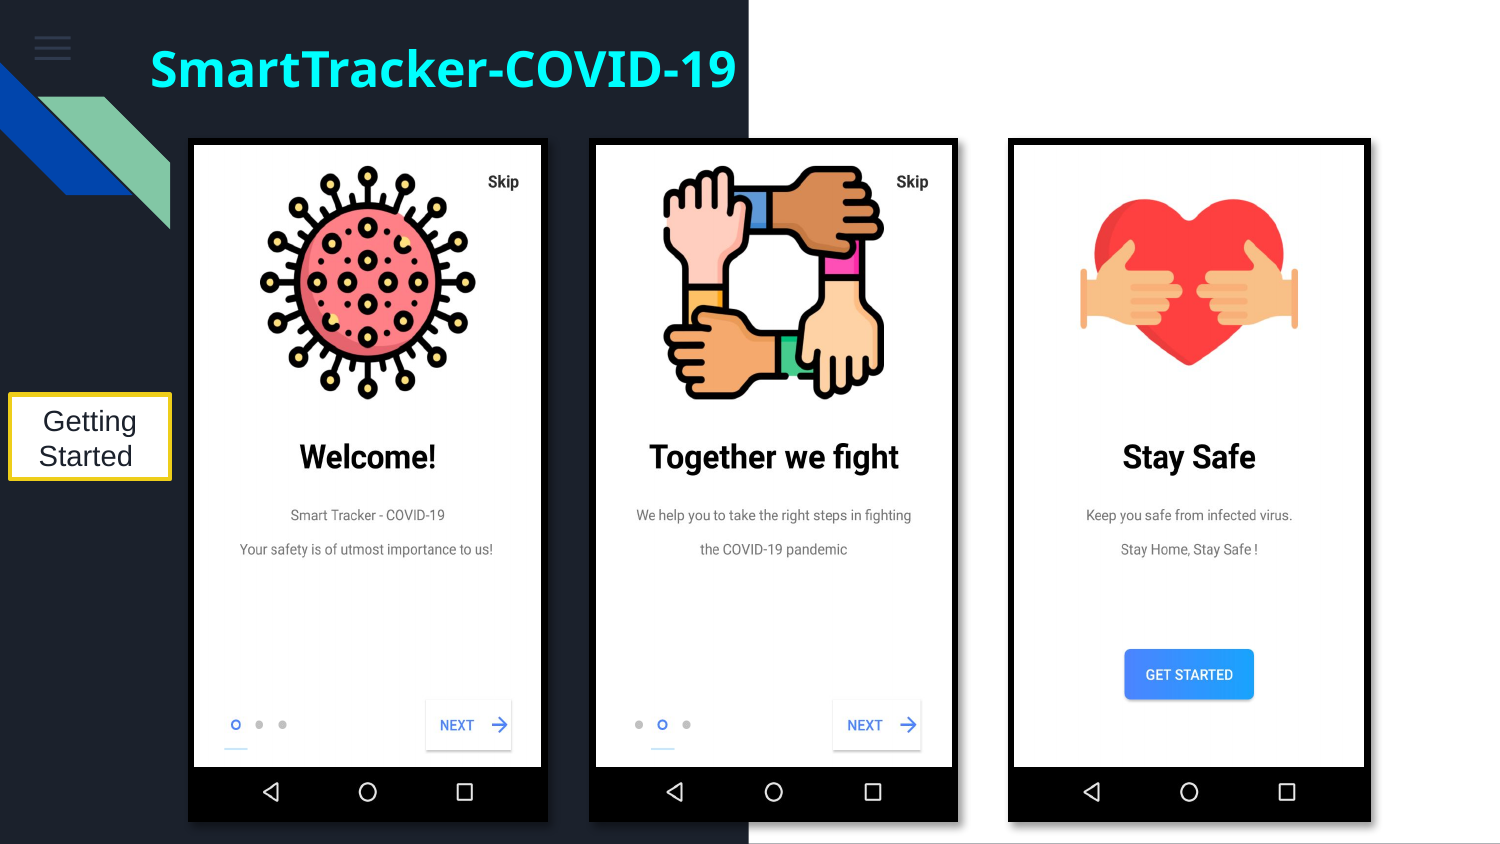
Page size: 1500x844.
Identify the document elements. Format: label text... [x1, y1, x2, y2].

text_box Getting Started [8, 392, 172, 481]
picture [1013, 144, 1365, 817]
title SmartTracker-COVID-19 [134, 22, 853, 106]
picture [193, 144, 542, 817]
picture [595, 144, 953, 817]
